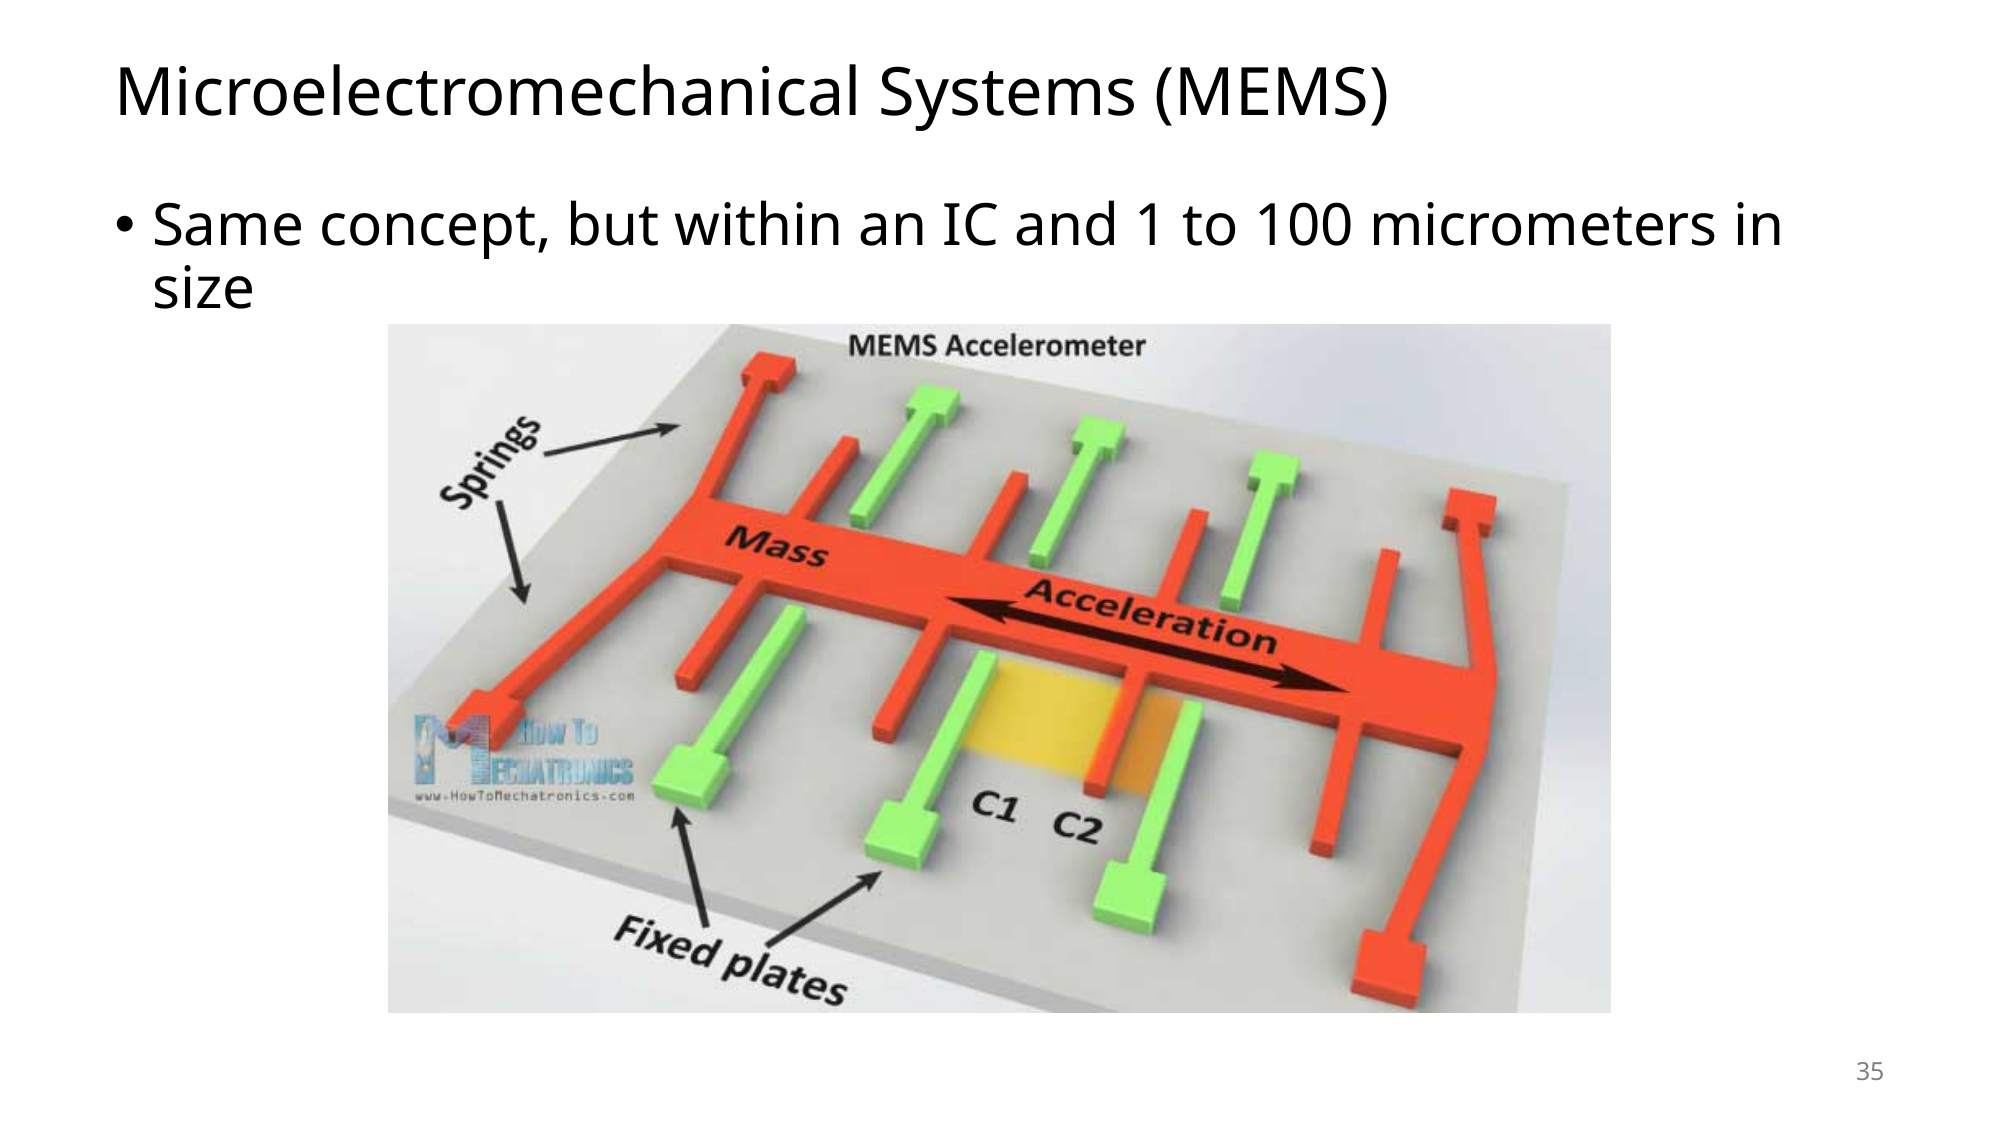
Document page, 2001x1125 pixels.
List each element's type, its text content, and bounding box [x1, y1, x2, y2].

title Microelectromechanical Systems (MEMS) [99, 37, 1900, 150]
list Same concept, but within an IC and 1 to 100 micrometers in size [99, 187, 1900, 1013]
slide_number 35 [1749, 1042, 1900, 1103]
picture [388, 324, 1611, 1013]
